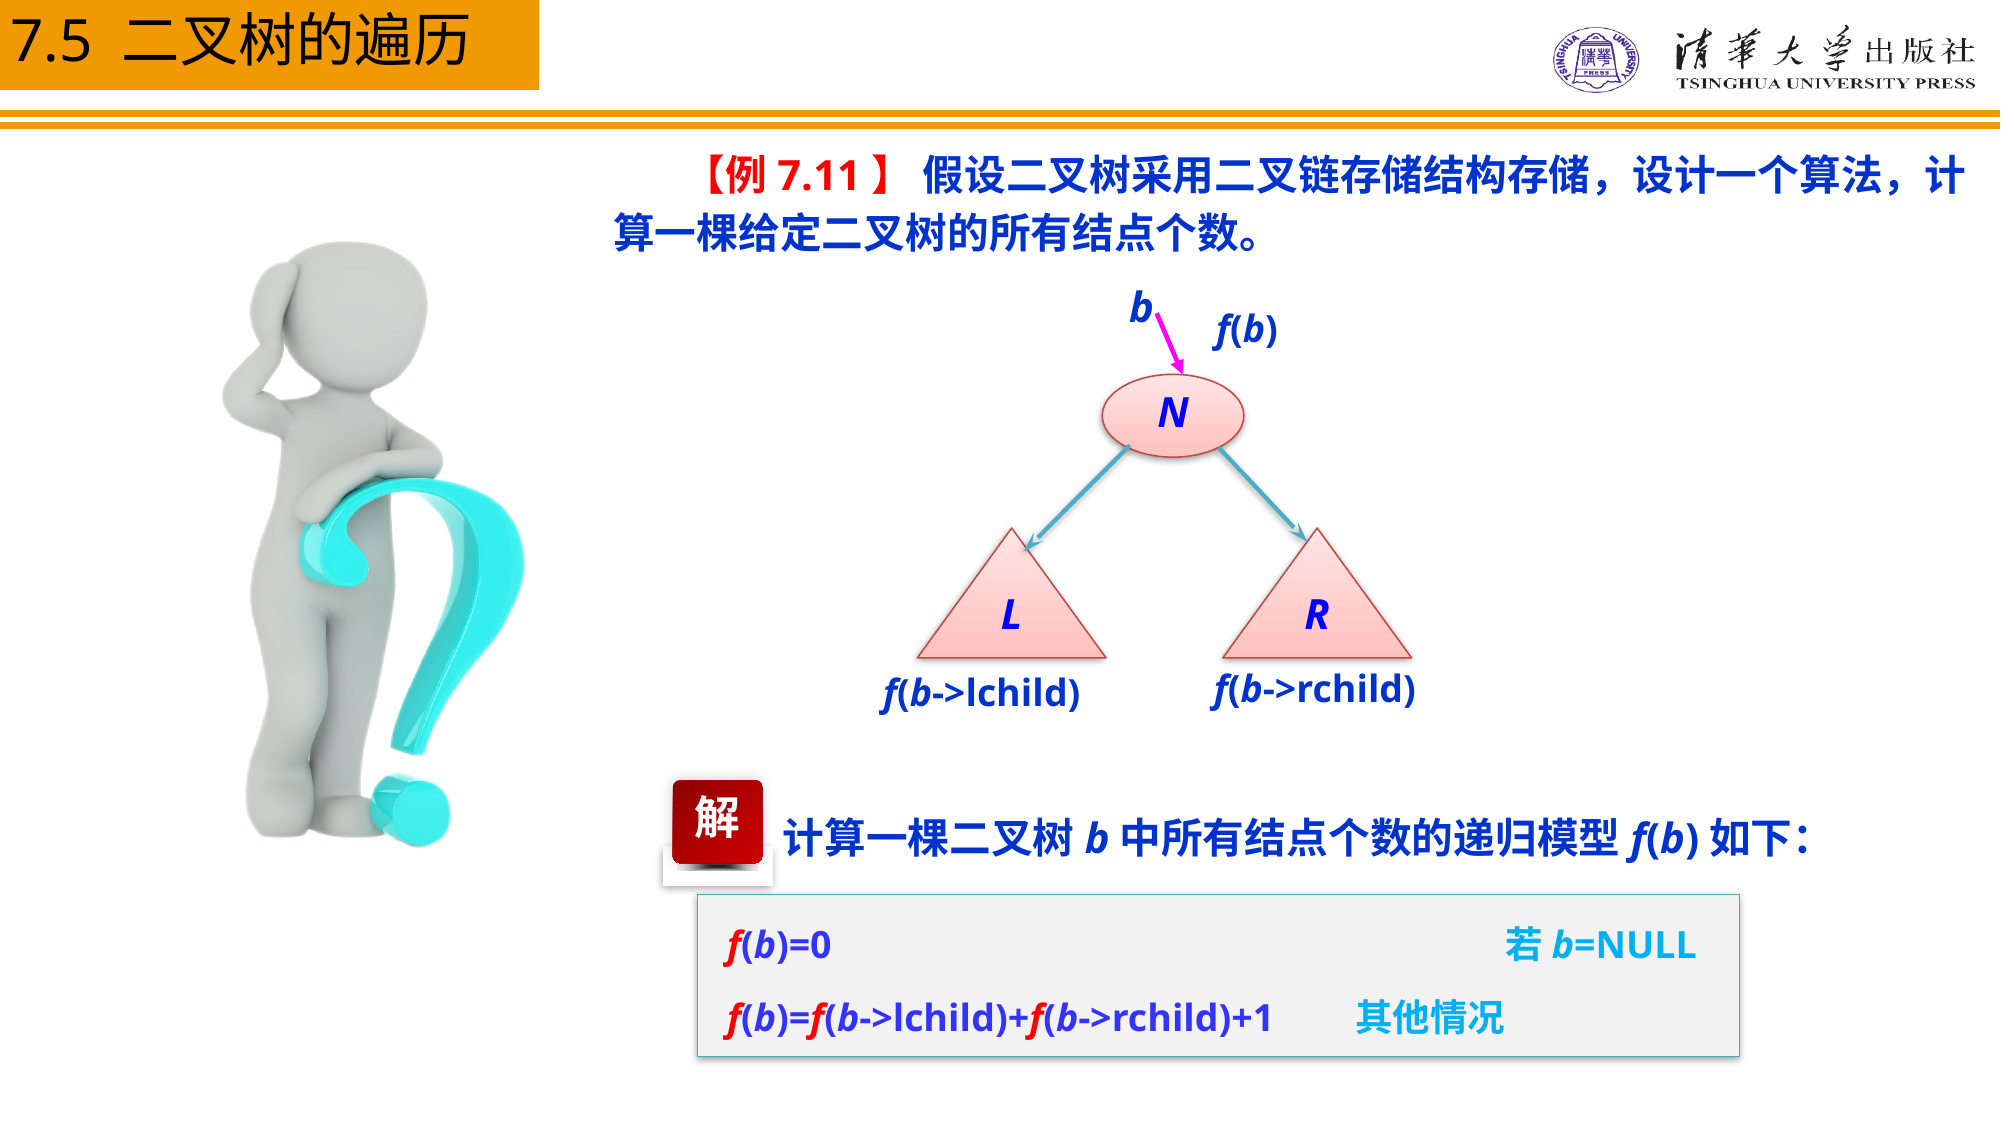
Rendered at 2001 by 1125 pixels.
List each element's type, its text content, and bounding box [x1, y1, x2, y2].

picture [0, 195, 717, 874]
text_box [722, 775, 792, 872]
picture [1504, 0, 2001, 144]
text_box f(b)=0 若b=NULL f(b)=f(b->lchild)+f(b->rchild)+1 其他情况 [697, 894, 1740, 1057]
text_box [868, 282, 1518, 722]
text_box 计算一棵二叉树b中所有结点个数的递归模型f(b)如下： [796, 789, 1928, 869]
text_box 【例7.11】 假设二叉树采用二叉链存储结构存储，设计一个算法，计算一棵给定二叉树的所有结点个数。 [598, 132, 2000, 265]
